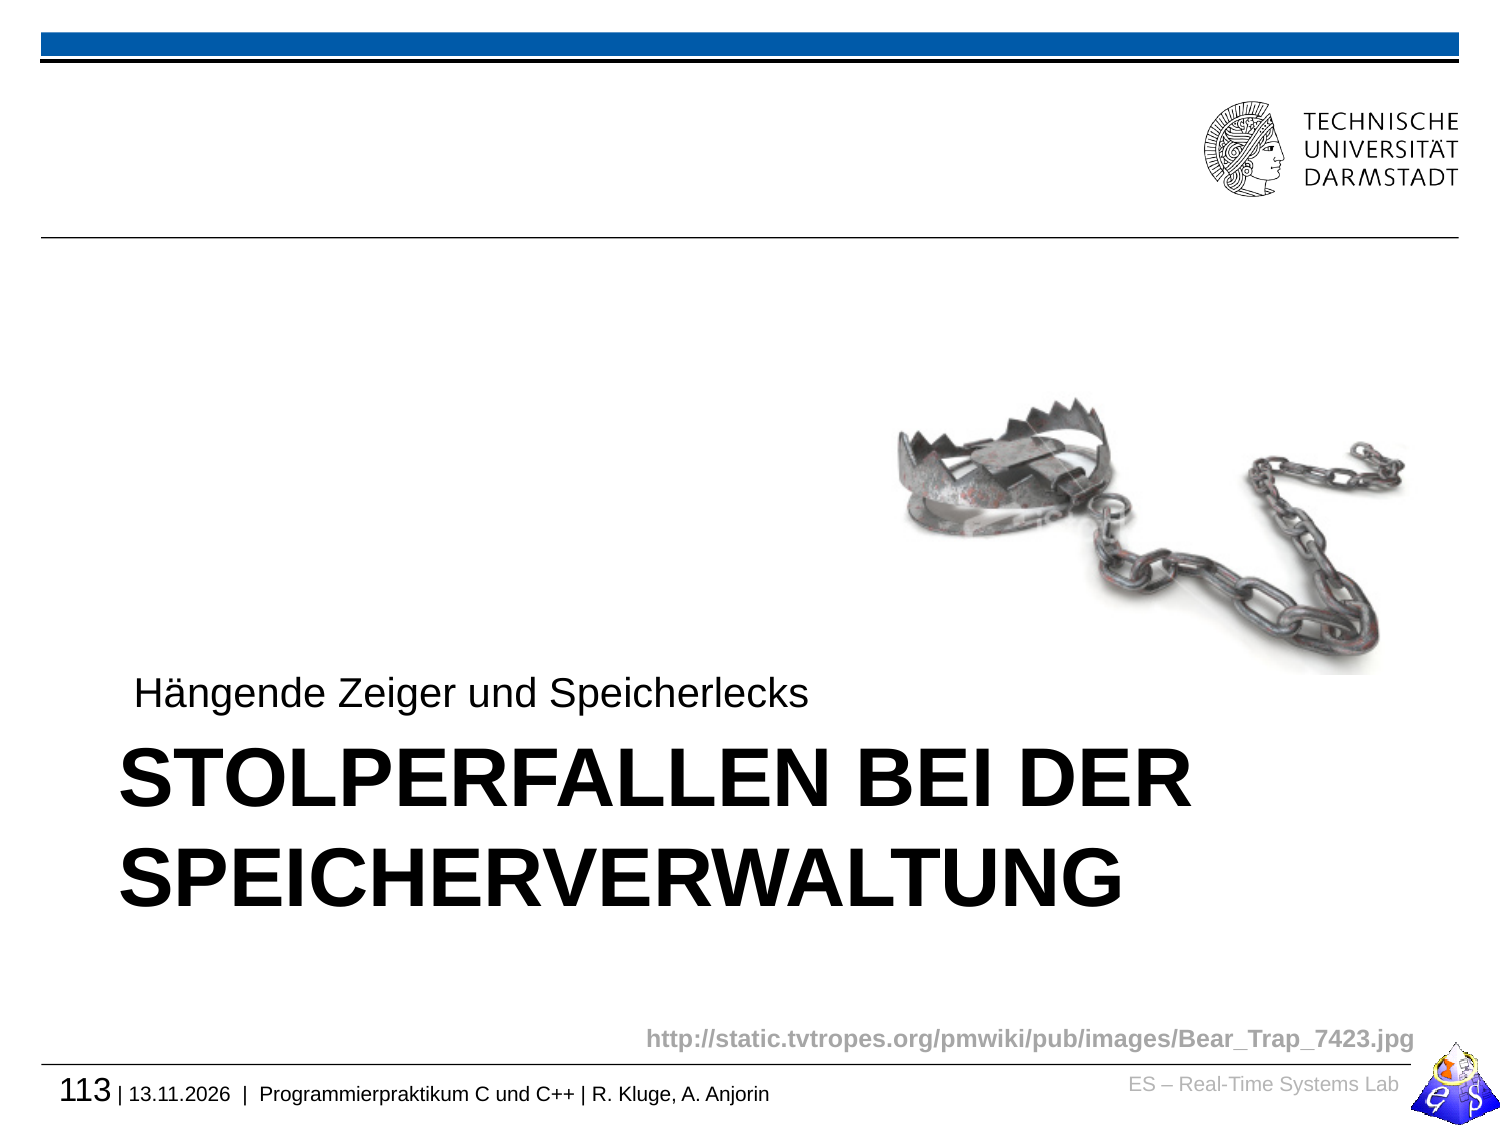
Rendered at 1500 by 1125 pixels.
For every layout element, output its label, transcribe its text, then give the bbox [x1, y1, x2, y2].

title Stolperfallen bei der Speicherverwaltung [118, 723, 1394, 947]
list Hängende Zeiger und Speicherlecks [118, 476, 1394, 723]
picture [829, 278, 1424, 675]
picture [1175, 84, 1483, 214]
text_box http://static.tvtropes.org/pmwiki/pub/images/Bear_Trap_7423.jpg [620, 1017, 1443, 1061]
picture [1411, 1041, 1500, 1125]
